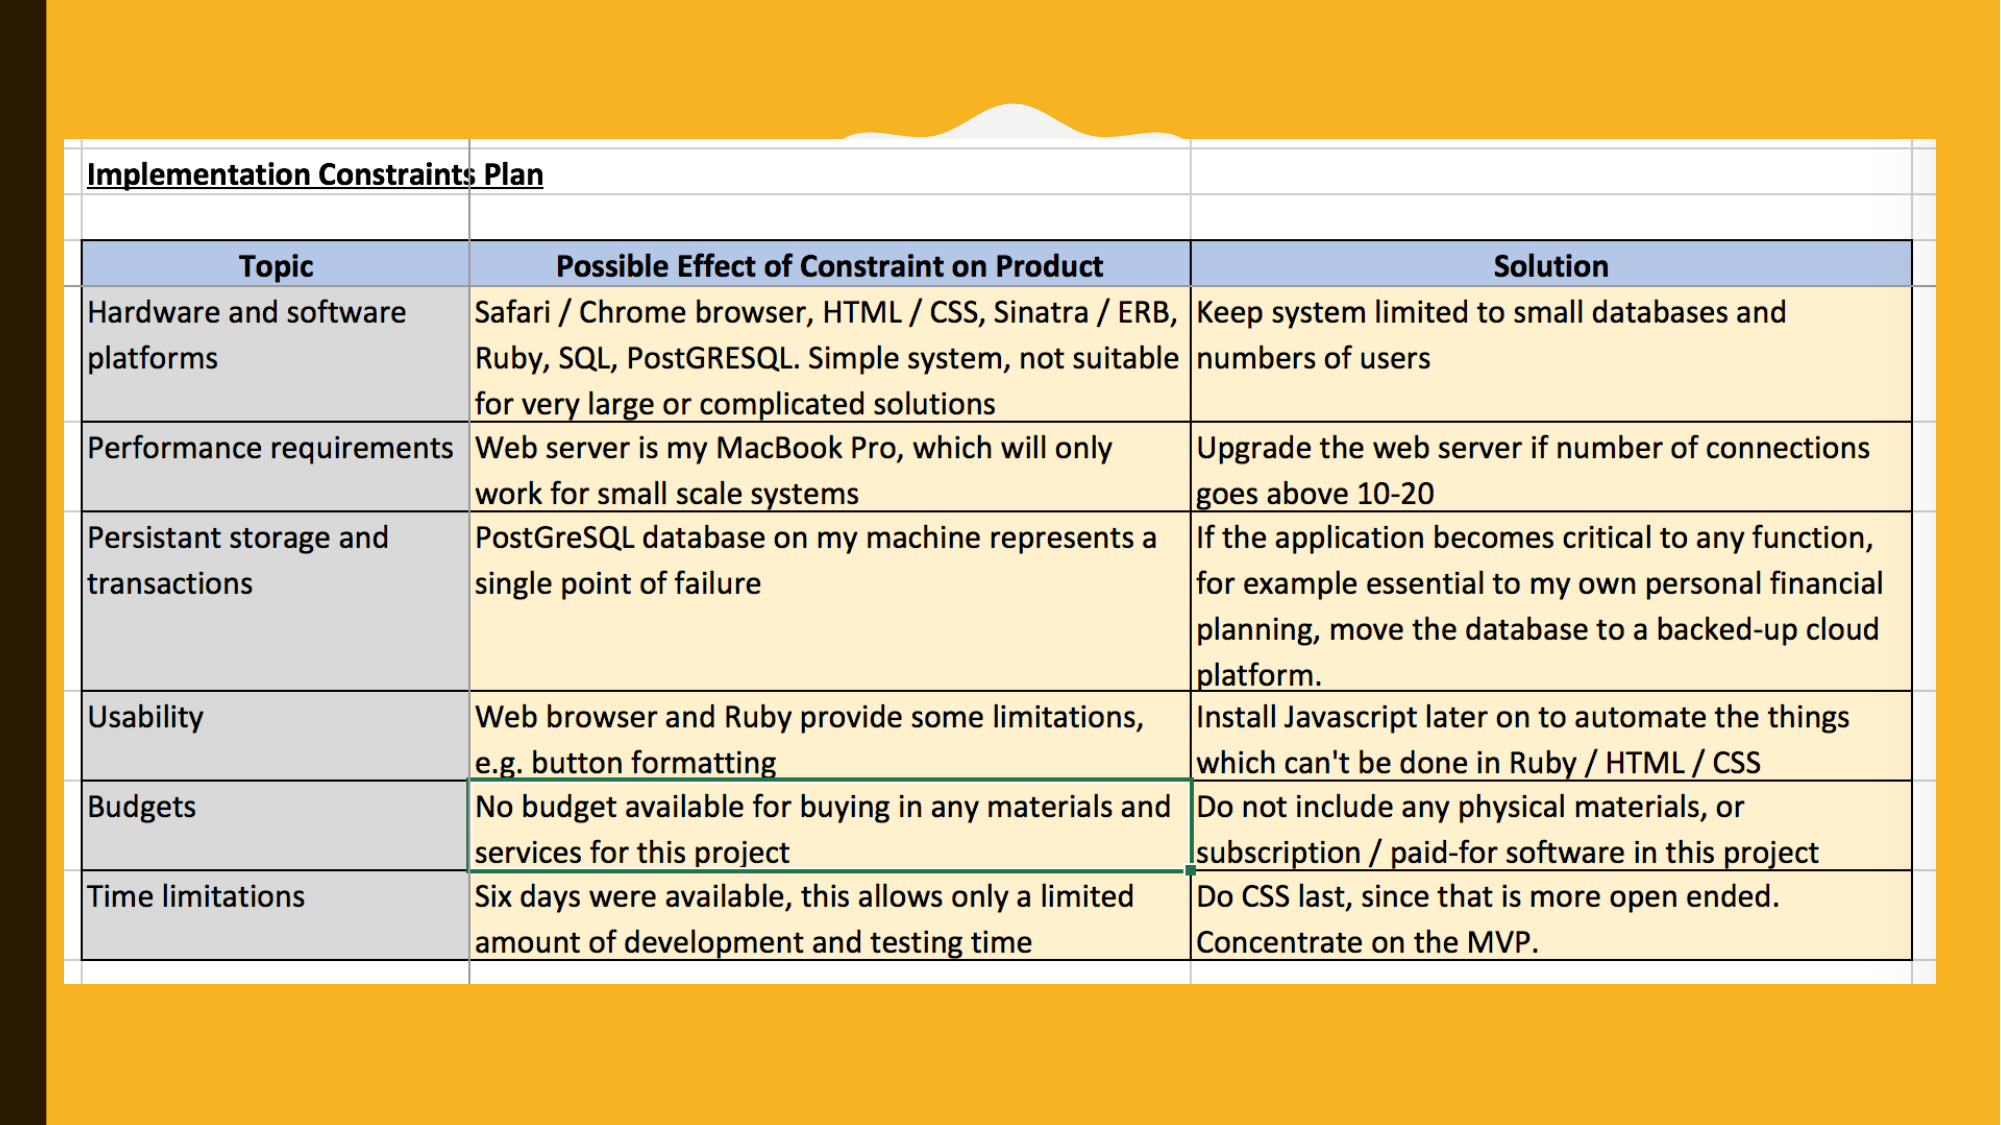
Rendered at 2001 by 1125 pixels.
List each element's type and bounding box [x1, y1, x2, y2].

picture [64, 139, 1936, 984]
